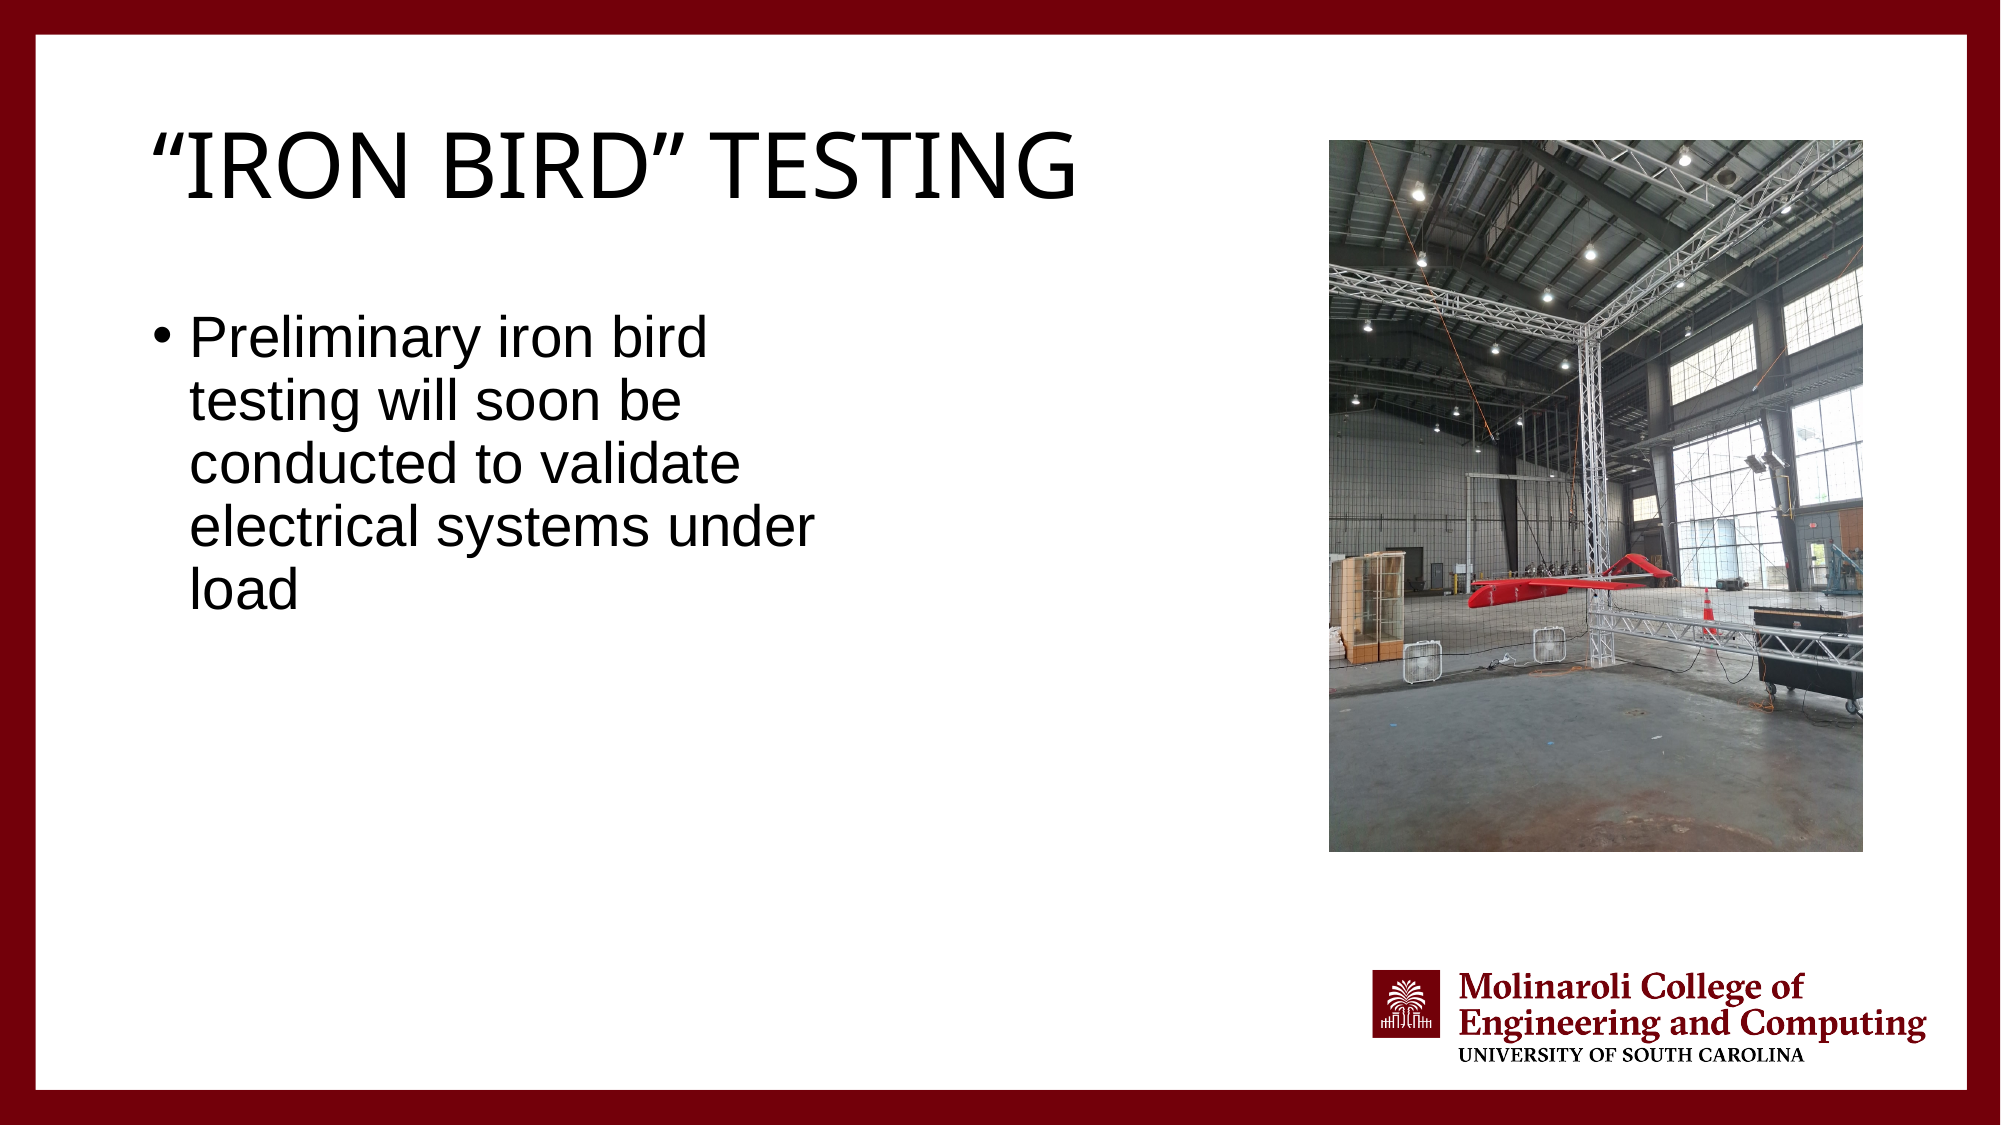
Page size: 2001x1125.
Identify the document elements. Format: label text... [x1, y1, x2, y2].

picture [0, 0, 2001, 1125]
title “Iron Bird” Testing [137, 59, 1863, 278]
list Preliminary iron bird testing will soon be conducted to validate electrical systems under load [137, 299, 869, 955]
